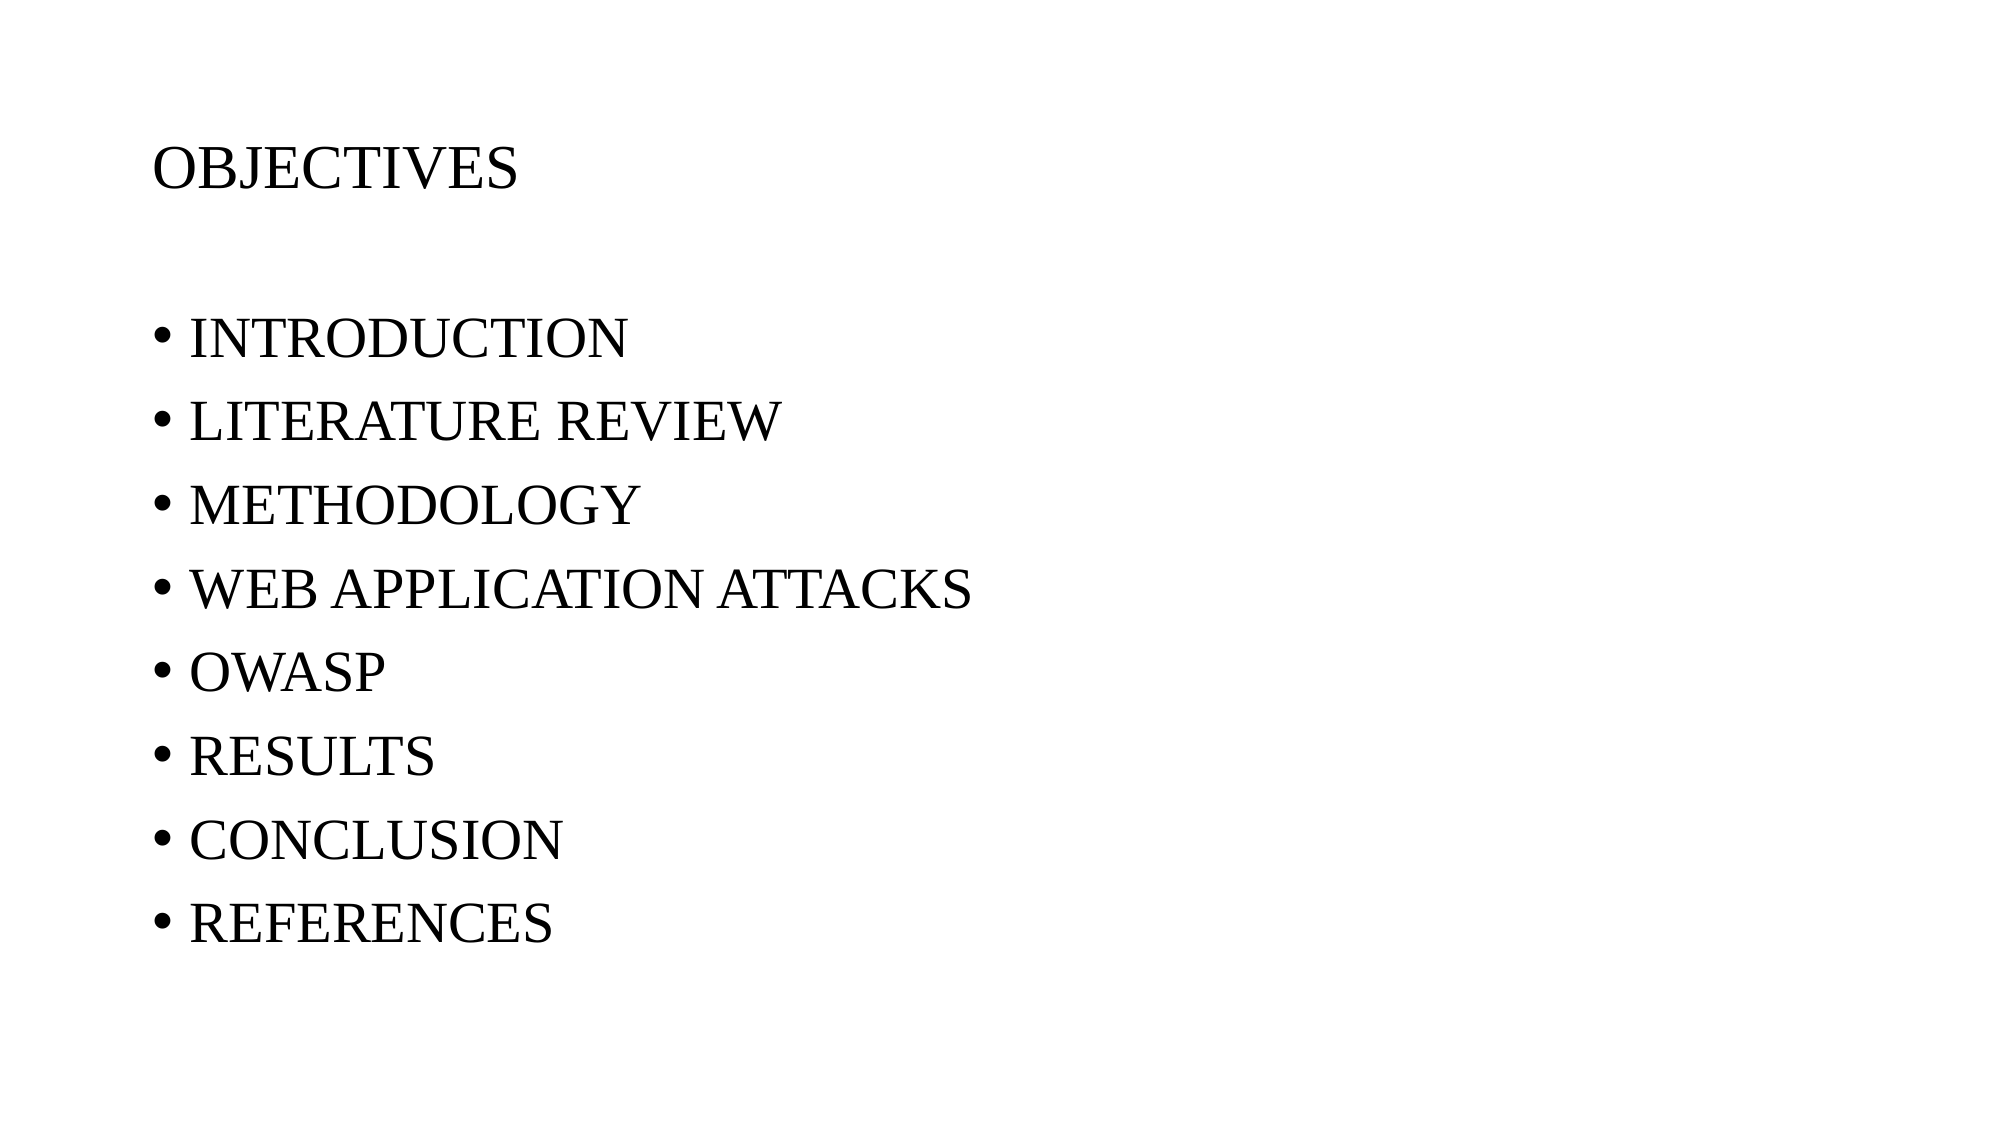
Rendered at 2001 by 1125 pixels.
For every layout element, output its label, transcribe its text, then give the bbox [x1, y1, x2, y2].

list INTRODUCTION LITERATURE REVIEW METHODOLOGY WEB APPLICATION ATTACKS OWASP RESULTS CONCLUSION REFERENCES [137, 299, 1863, 1014]
title OBJECTIVES [137, 59, 1863, 278]
